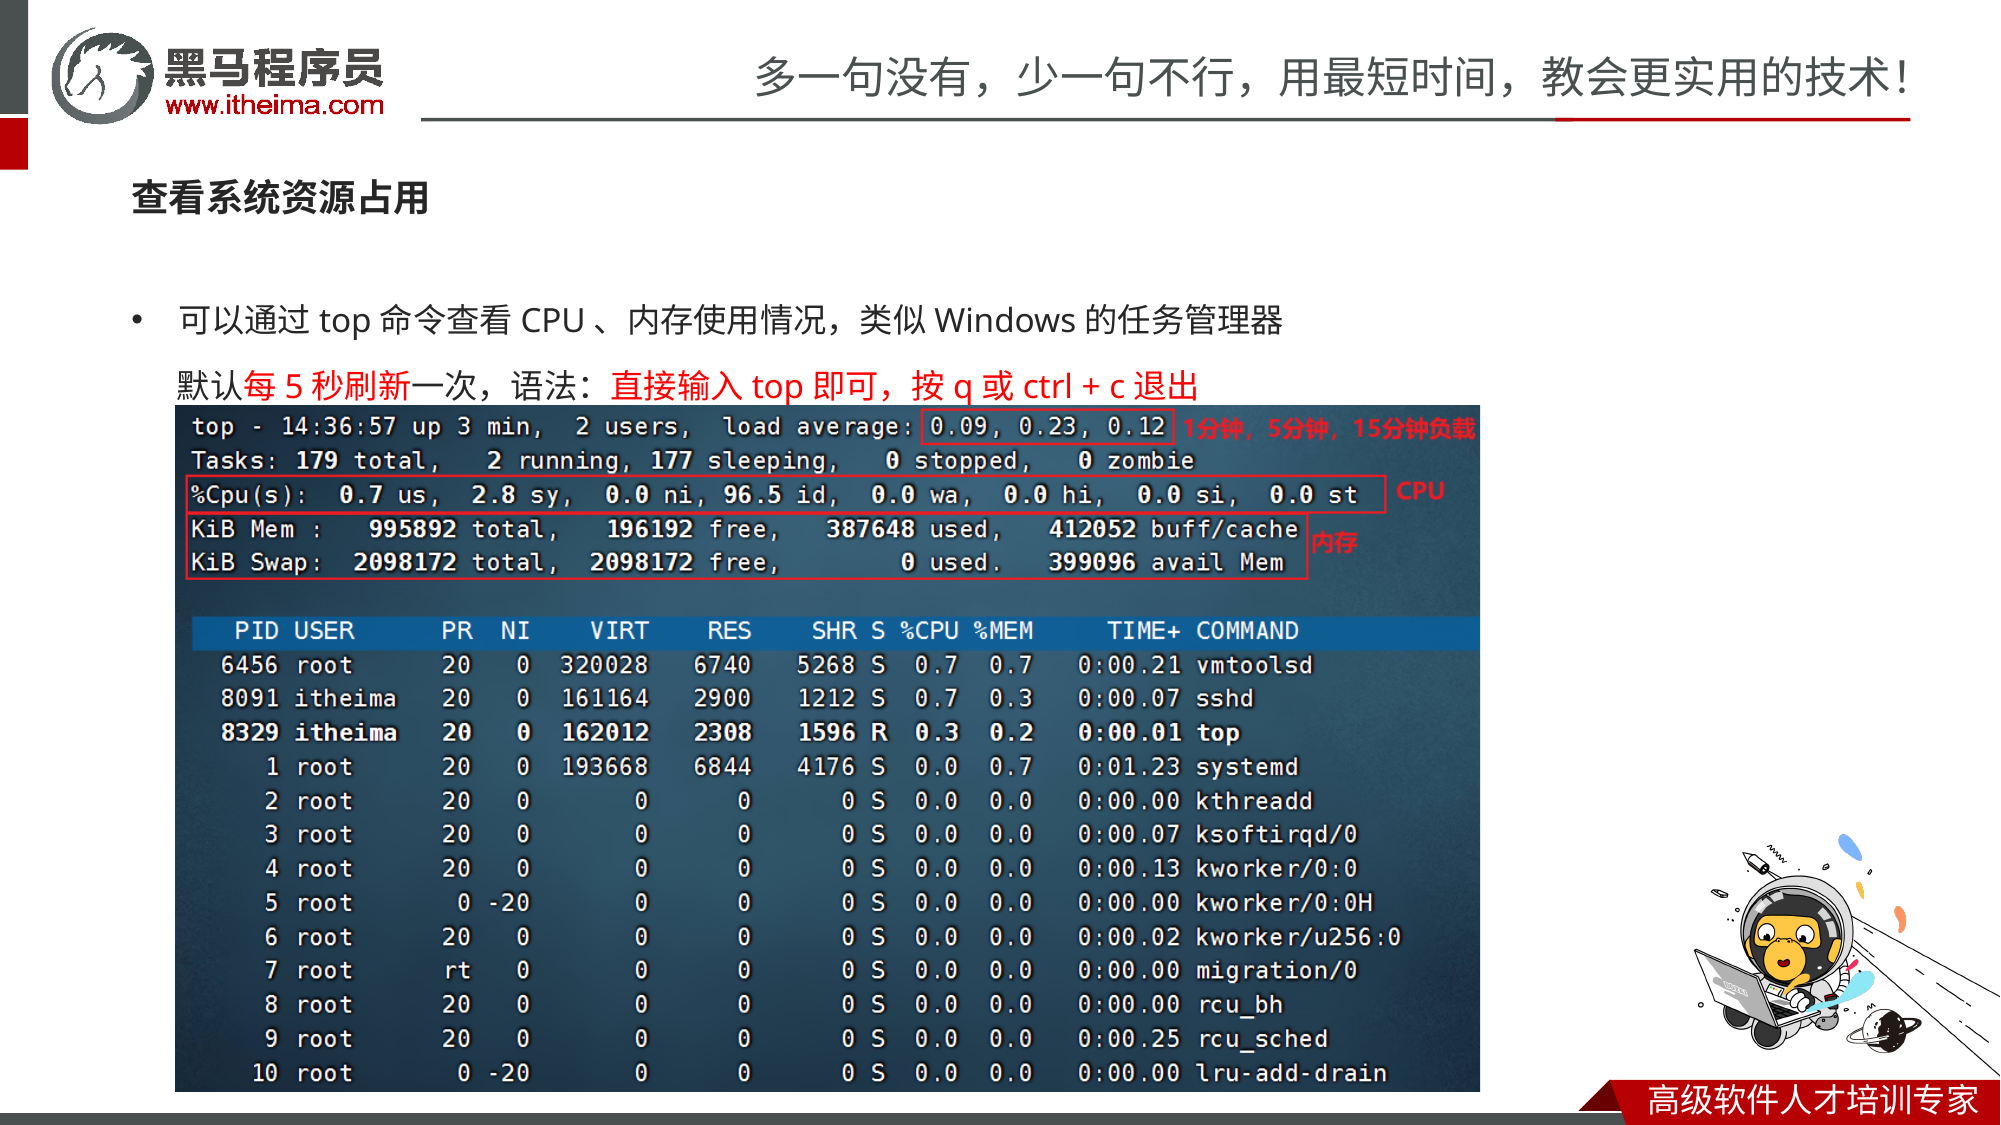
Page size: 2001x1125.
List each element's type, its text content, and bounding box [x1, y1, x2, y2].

list 查看系统资源占用 [116, 154, 1872, 239]
picture [174, 405, 1481, 1093]
picture [1679, 818, 2000, 1125]
picture [50, 26, 384, 125]
list 可以通过top命令查看CPU、内存使用情况，类似Windows的任务管理器 默认每5秒刷新一次，语法：直接输入top即可，按q或ctrl + c退出 [116, 271, 1872, 964]
